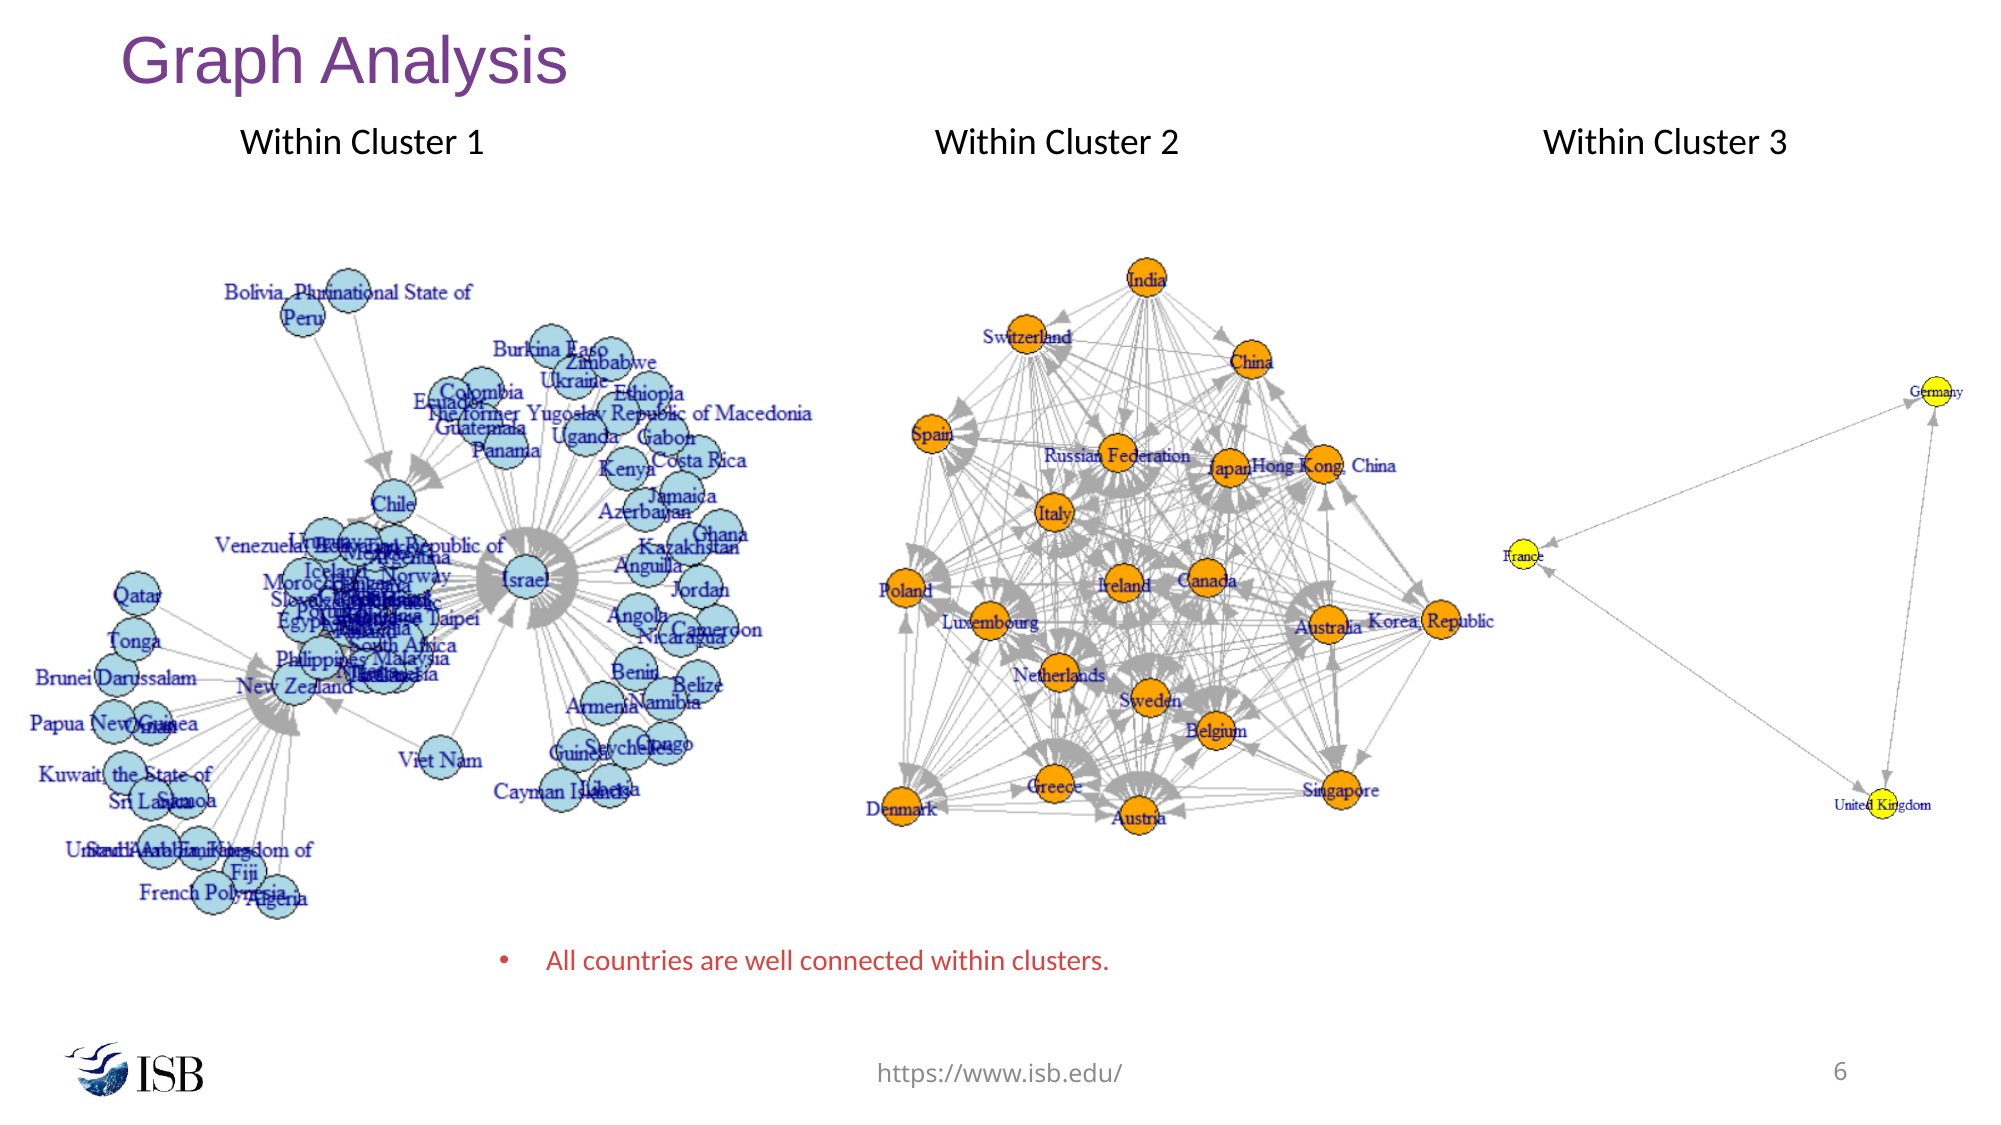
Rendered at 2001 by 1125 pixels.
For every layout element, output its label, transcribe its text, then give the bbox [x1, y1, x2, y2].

text_box Within Cluster 2 [920, 109, 1476, 170]
slide_number 6 [1412, 1042, 1863, 1103]
footer https://www.isb.edu/ [662, 1042, 1338, 1103]
picture [0, 236, 823, 937]
picture [59, 1032, 216, 1101]
text_box All countries are well connected within clusters. [484, 931, 1722, 984]
picture [849, 247, 1972, 849]
text_box Graph Analysis [106, 18, 1832, 237]
text_box Within Cluster 1 [225, 109, 781, 170]
text_box Within Cluster 3 [1528, 109, 2000, 170]
